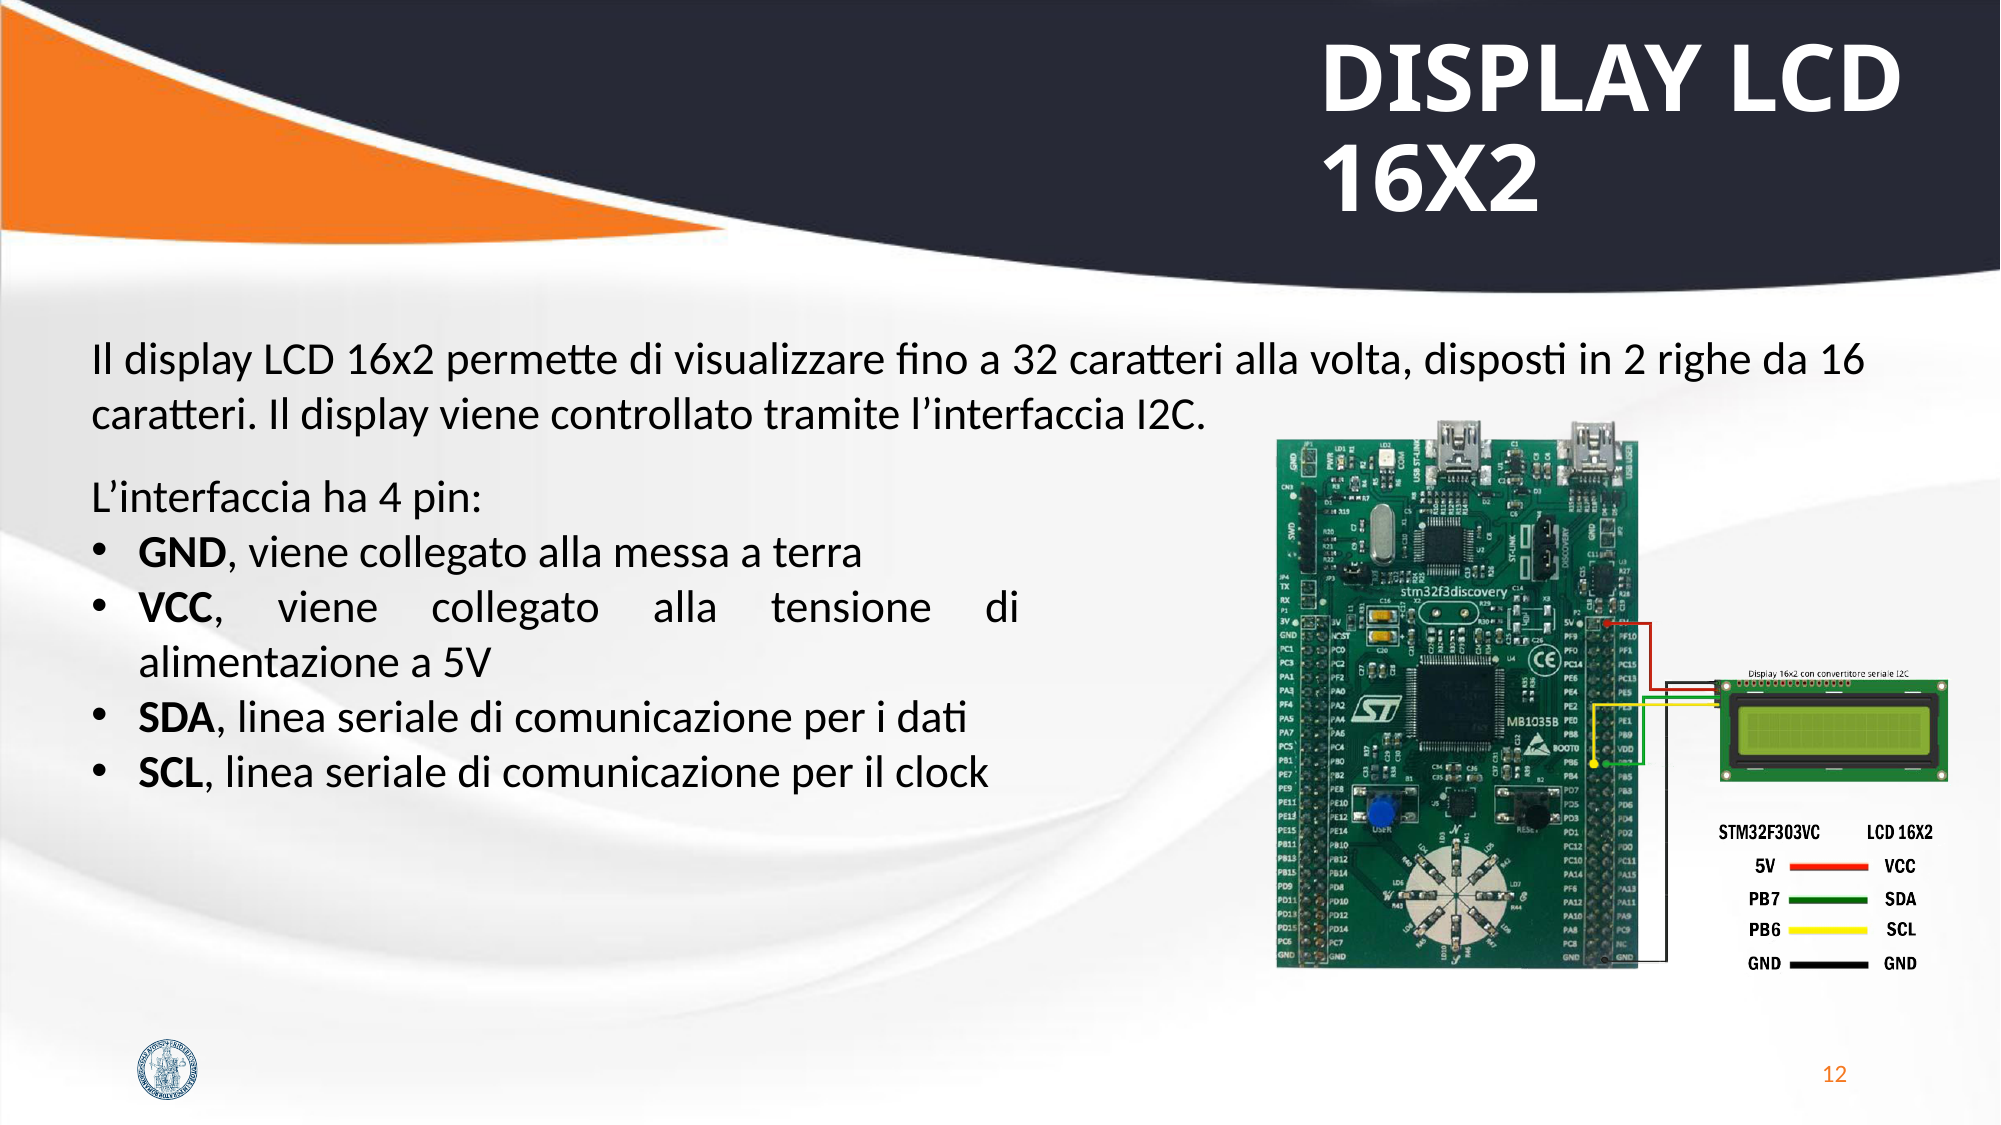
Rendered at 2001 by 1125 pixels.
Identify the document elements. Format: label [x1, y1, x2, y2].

text_box [1245, 417, 1980, 990]
picture [0, 0, 2000, 1125]
